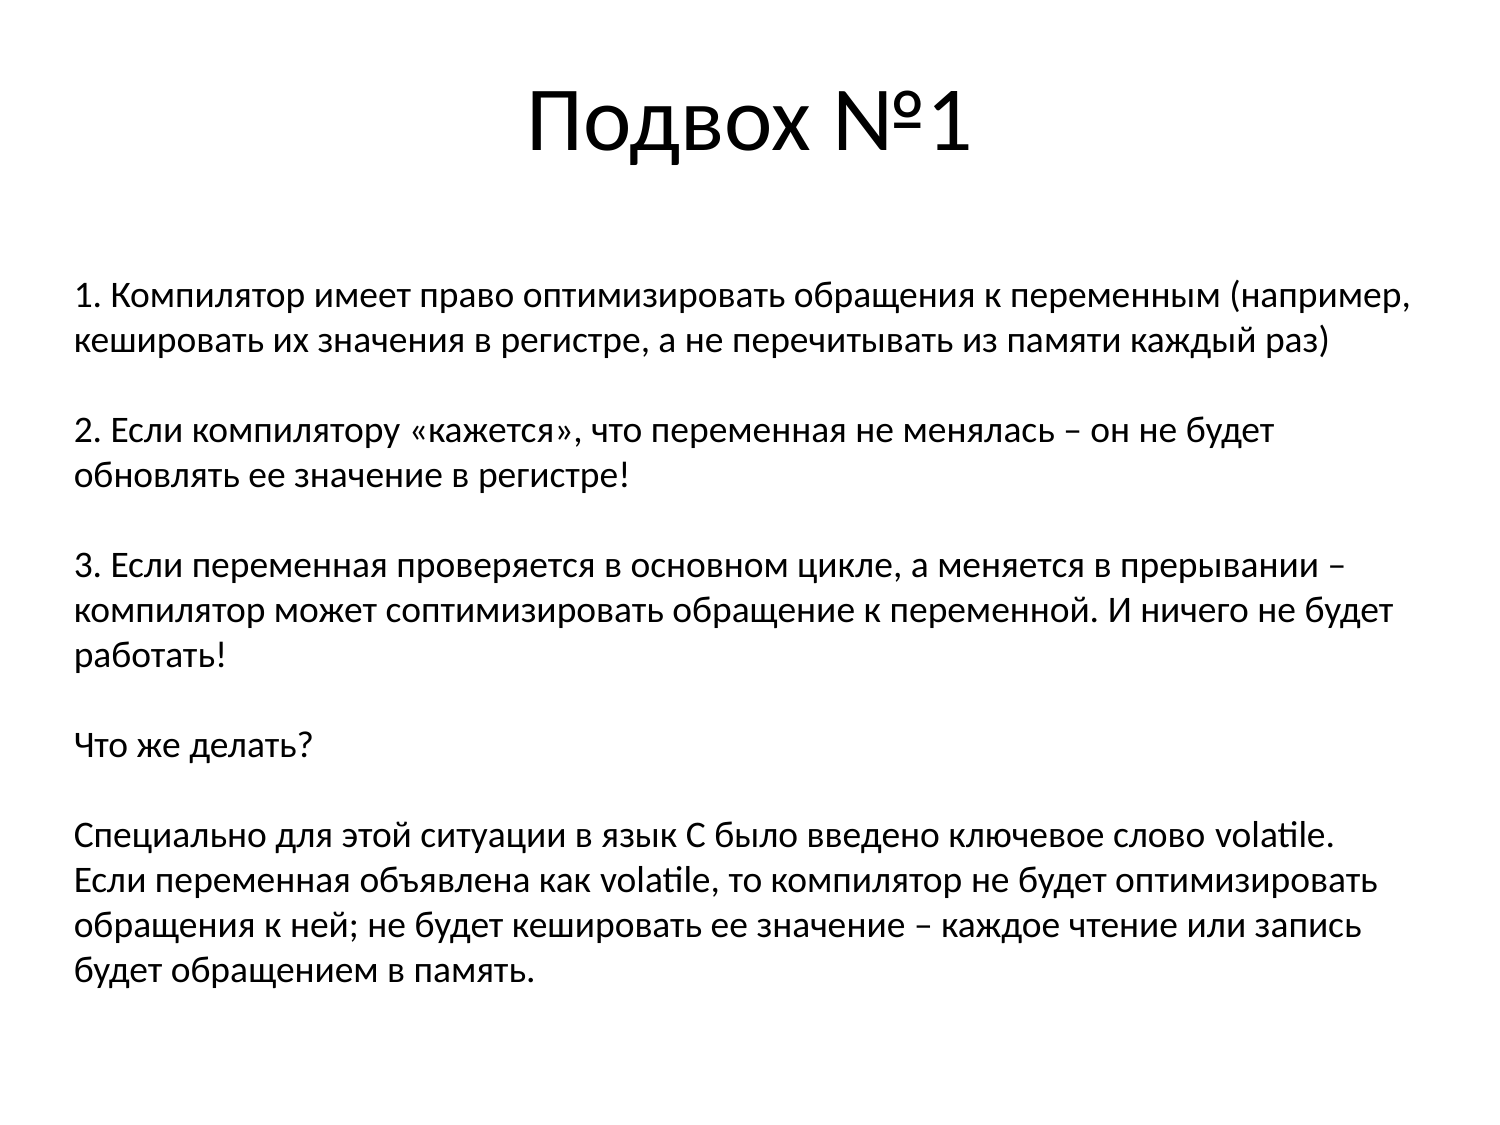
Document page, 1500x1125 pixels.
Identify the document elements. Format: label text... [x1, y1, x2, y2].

text_box Подвох №1 [75, 30, 1425, 197]
text_box Компилятор имеет право оптимизировать обращения к переменным (например, кешировать их значения в регистре, а не перечитывать из памяти каждый раз) Если компилятору «кажется», что переменная не менялась – он не будет обновлять ее значение в регистре! Если переменная проверяется в основном цикле, а меняется в прерывании – компилятор может соптимизировать обращение к переменной. И ничего не будет работать! Что же делать? Специально для этой ситуации в язык С было введено ключевое слово volatile. Если переменная объявлена как volatile, то компилятор не будет оптимизировать обращения к ней; не будет кешировать ее значение – каждое чтение или запись будет обращением в память. [58, 262, 1465, 1052]
